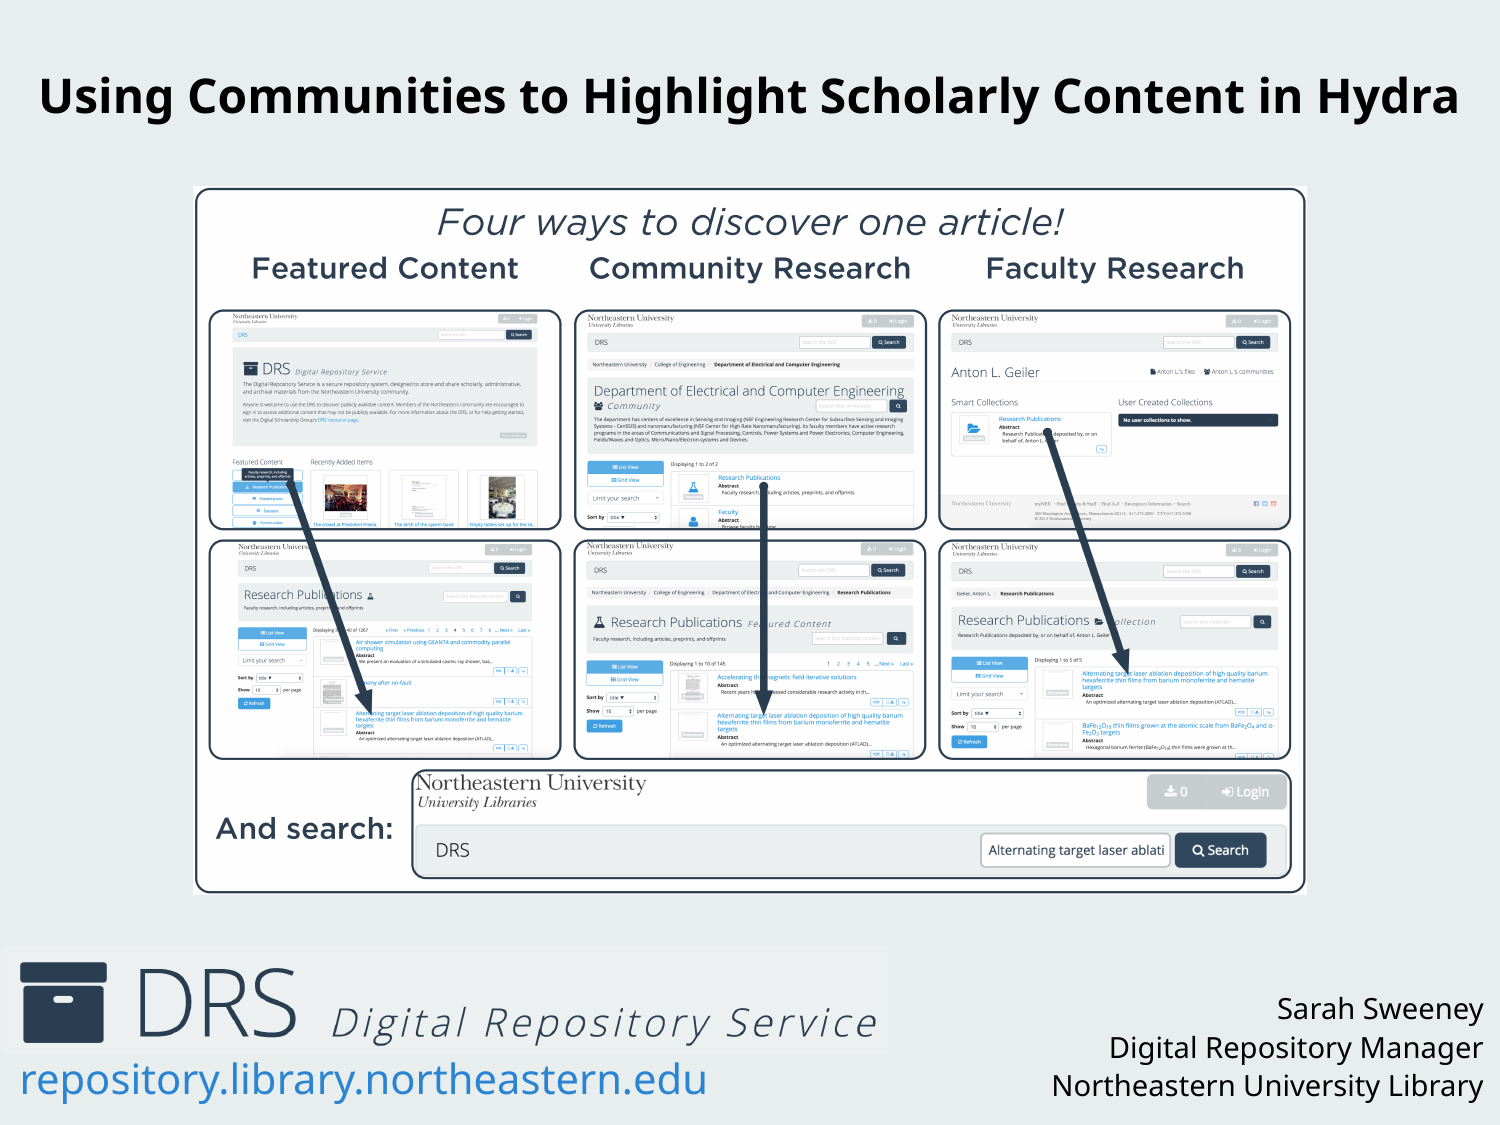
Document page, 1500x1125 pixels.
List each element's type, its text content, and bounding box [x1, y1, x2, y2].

text_box Sarah Sweeney Digital Repository Manager Northeastern University Library [919, 959, 1500, 1125]
text_box repository.library.northeastern.edu [0, 1062, 809, 1125]
picture [0, 945, 888, 1055]
picture [193, 186, 1307, 895]
text_box Using Communities to Highlight Scholarly Content in Hydra [0, 38, 1500, 150]
